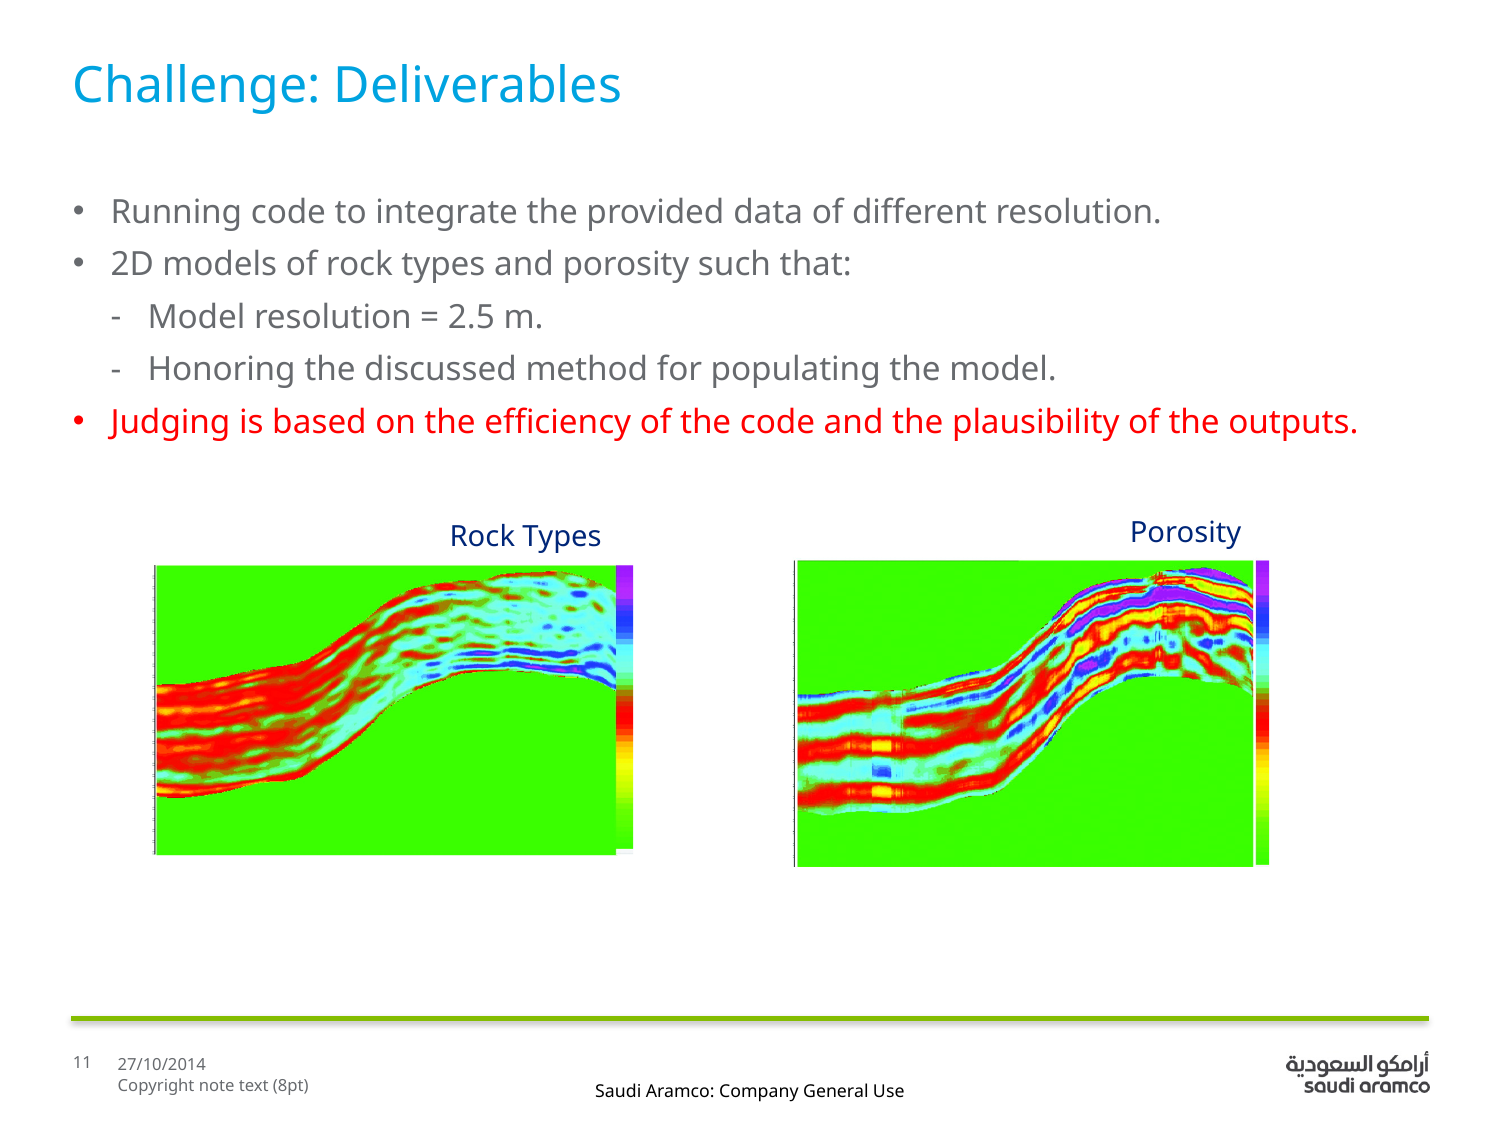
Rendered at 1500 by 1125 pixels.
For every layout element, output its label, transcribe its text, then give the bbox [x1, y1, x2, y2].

title Challenge: Deliverables [72, 45, 1429, 181]
picture [792, 535, 1270, 867]
text_box Rock Types [134, 509, 815, 560]
list Running code to integrate the provided data of different resolution. 2D models of rock types and porosity such that: Model resolution = 2.5 m. Honoring the discussed method for populating the model. Judging is based on the efficiency of the code and the plausibility of the outputs. [72, 182, 1429, 932]
text_box Porosity [815, 506, 1500, 556]
footer Copyright note text (8pt) [117, 1067, 593, 1105]
picture [1286, 1051, 1430, 1093]
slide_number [117, 1045, 207, 1067]
picture [152, 546, 634, 857]
